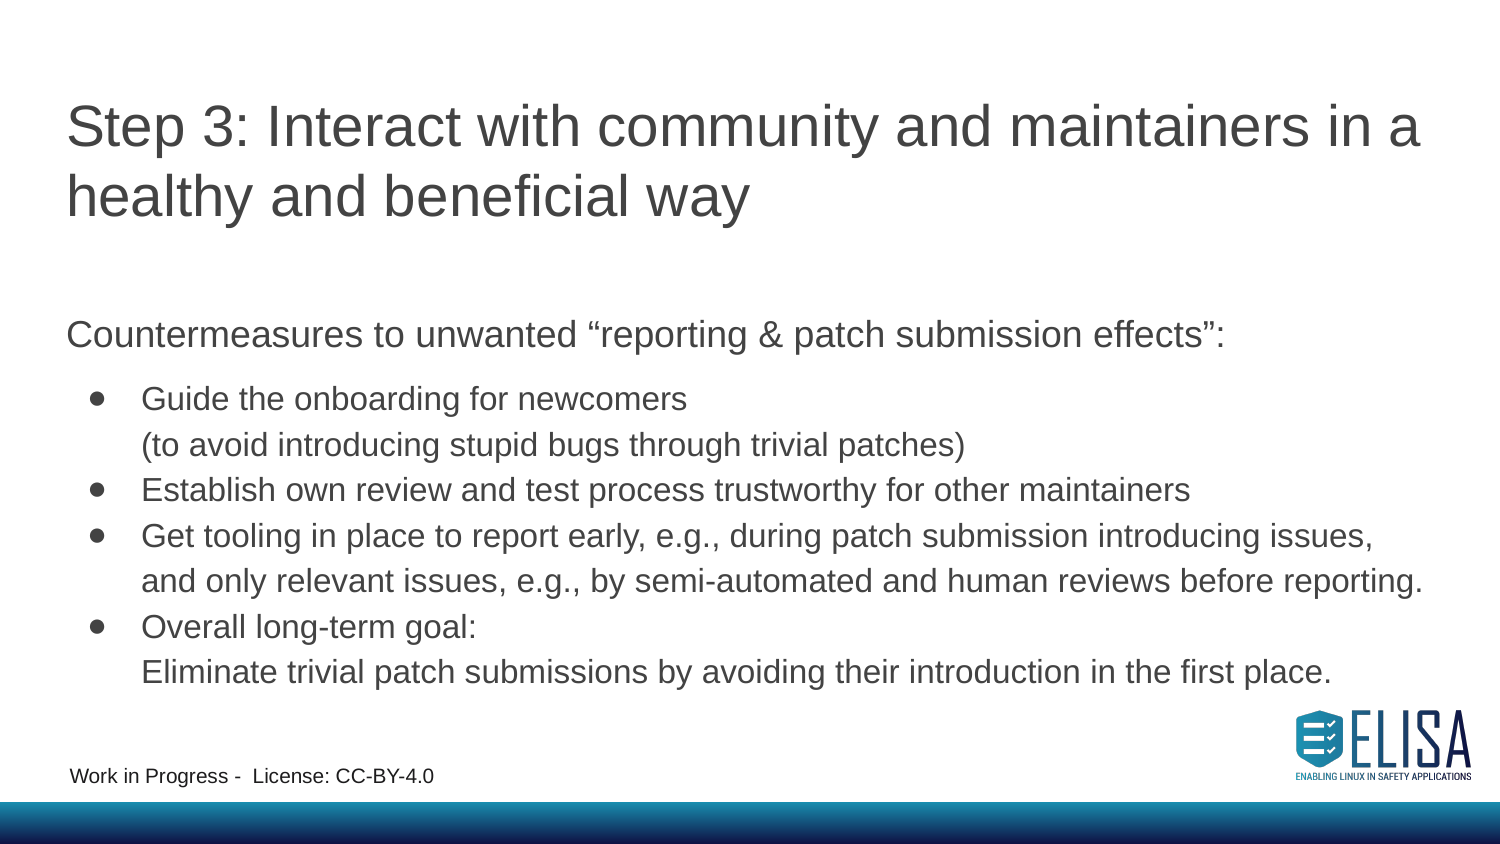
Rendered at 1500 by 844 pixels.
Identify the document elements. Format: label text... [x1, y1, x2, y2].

title Step 3: Interact with community and maintainers in a healthy and beneficial way [51, 72, 1449, 167]
picture [1296, 710, 1471, 780]
list Countermeasures to unwanted “reporting & patch submission effects”: Guide the onboarding for newcomers (to avoid introducing stupid bugs through trivial patches) Establish own review and test process trustworthy for other maintainers Get tooling in place to report early, e.g., during patch submission introducing issues, and only relevant issues, e.g., by semi-automated and human reviews before reporting. Overall long-term goal: Eliminate trivial patch submissions by avoiding their introduction in the first place. [51, 288, 1449, 690]
